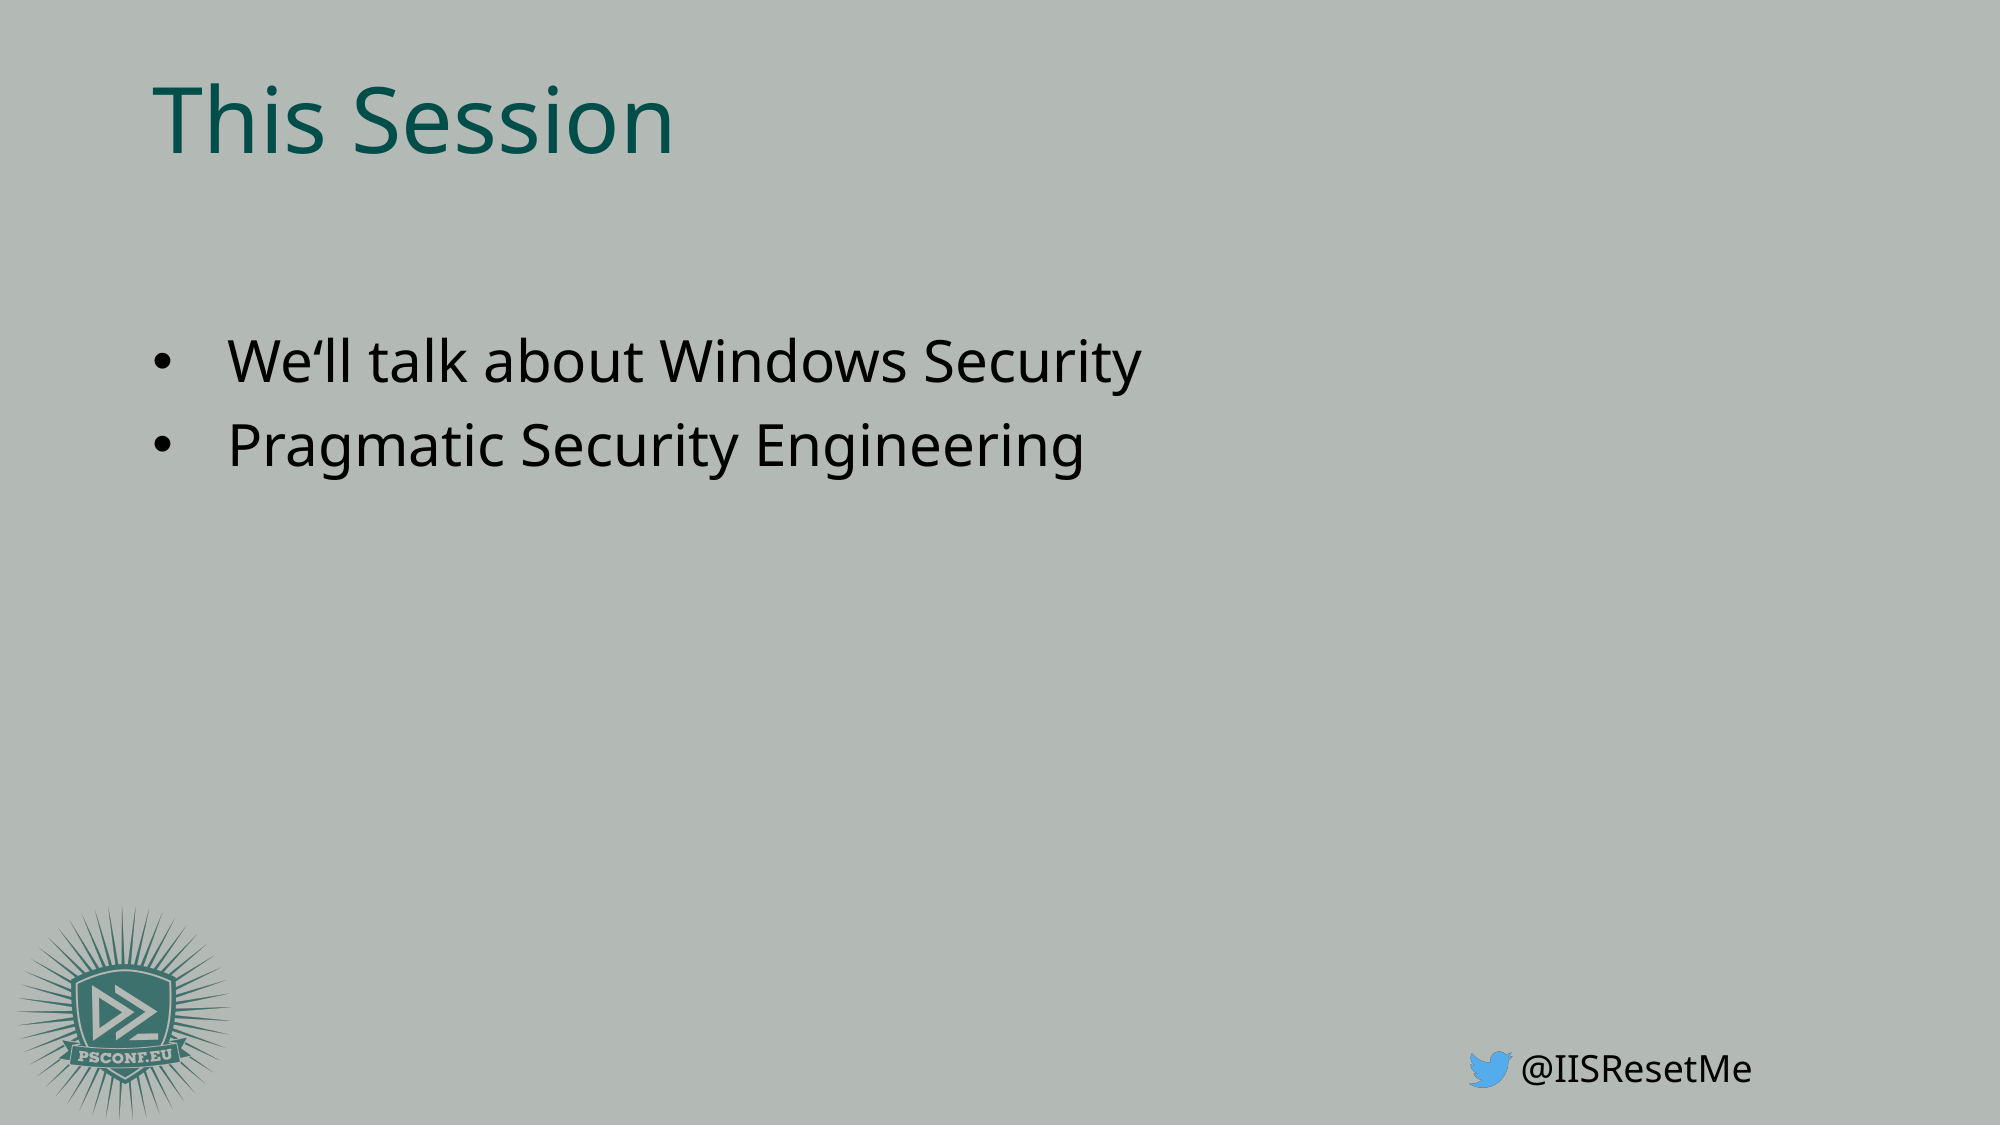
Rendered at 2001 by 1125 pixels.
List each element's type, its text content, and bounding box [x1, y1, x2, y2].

title This Session [137, 59, 1863, 188]
footer @IISResetMe [1505, 1037, 1863, 1098]
list We‘ll talk about Windows Security Pragmatic Security Engineering [137, 233, 1863, 1014]
picture [1458, 1037, 1523, 1103]
